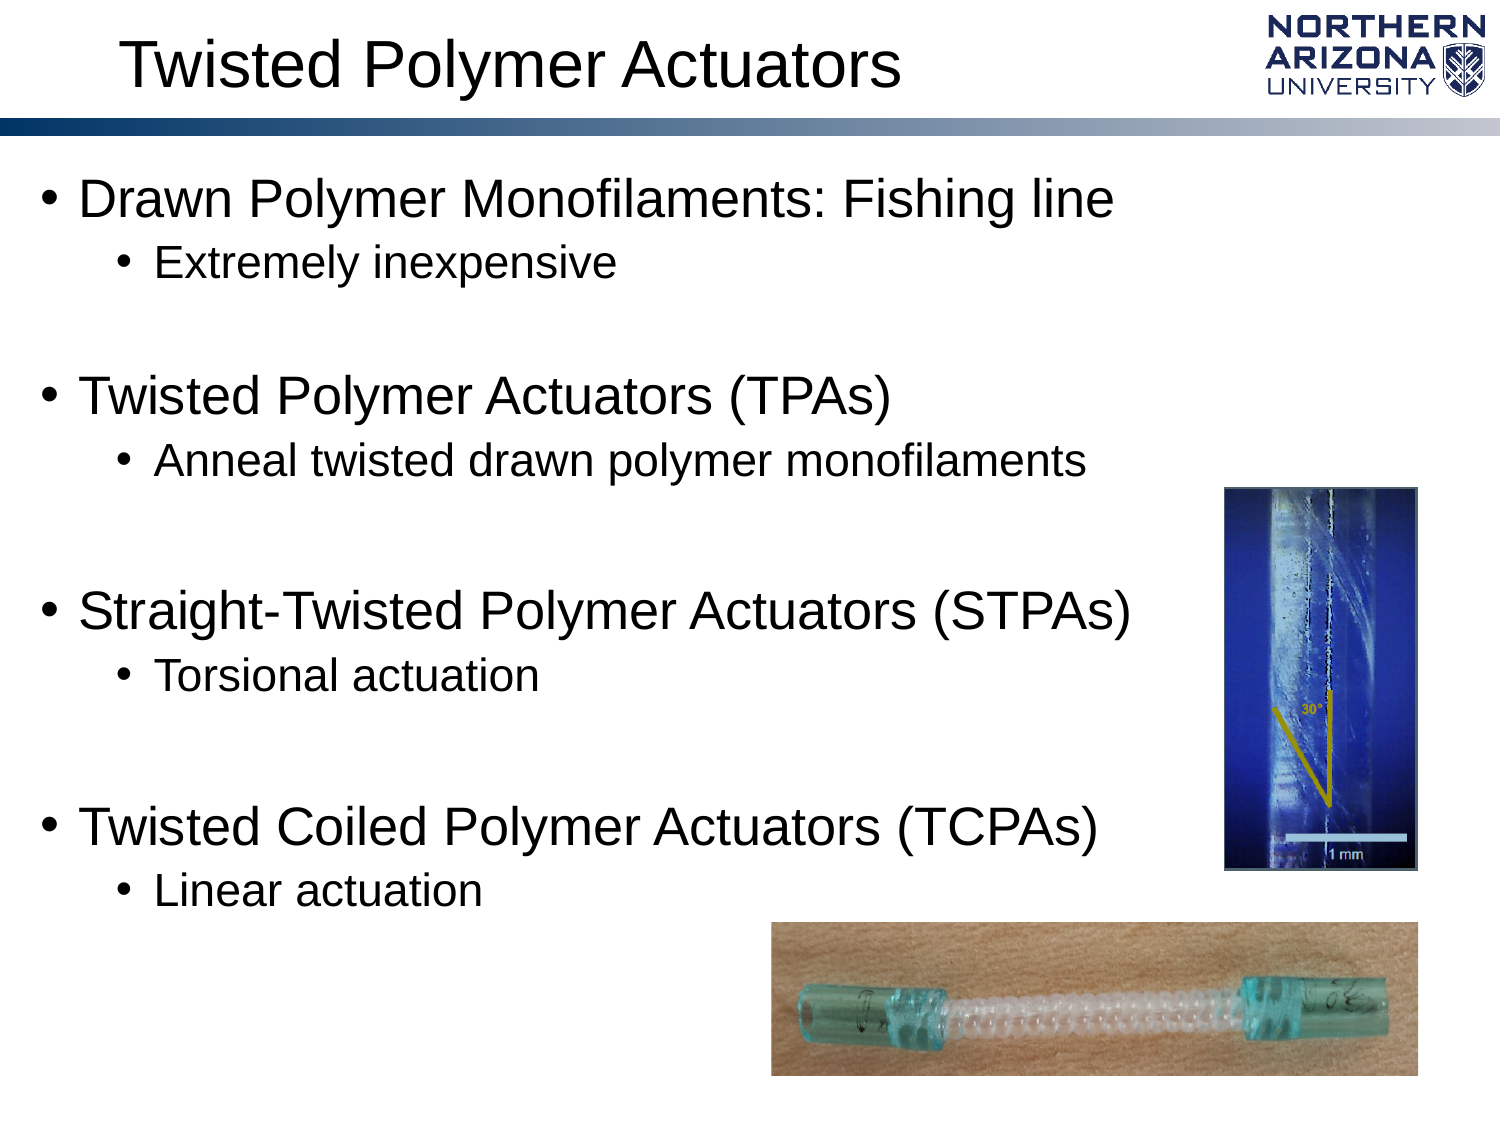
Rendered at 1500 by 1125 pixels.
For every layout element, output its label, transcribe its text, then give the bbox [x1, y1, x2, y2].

title Twisted Polymer Actuators [103, 21, 1397, 110]
list Drawn Polymer Monofilaments: Fishing line Extremely inexpensive Twisted Polymer Actuators (TPAs) Anneal twisted drawn polymer monofilaments Straight-Twisted Polymer Actuators (STPAs) Torsional actuation Twisted Coiled Polymer Actuators (TCPAs) Linear actuation [25, 163, 1167, 968]
picture [1265, 15, 1485, 97]
picture [771, 922, 1419, 1076]
picture [1224, 483, 1419, 872]
